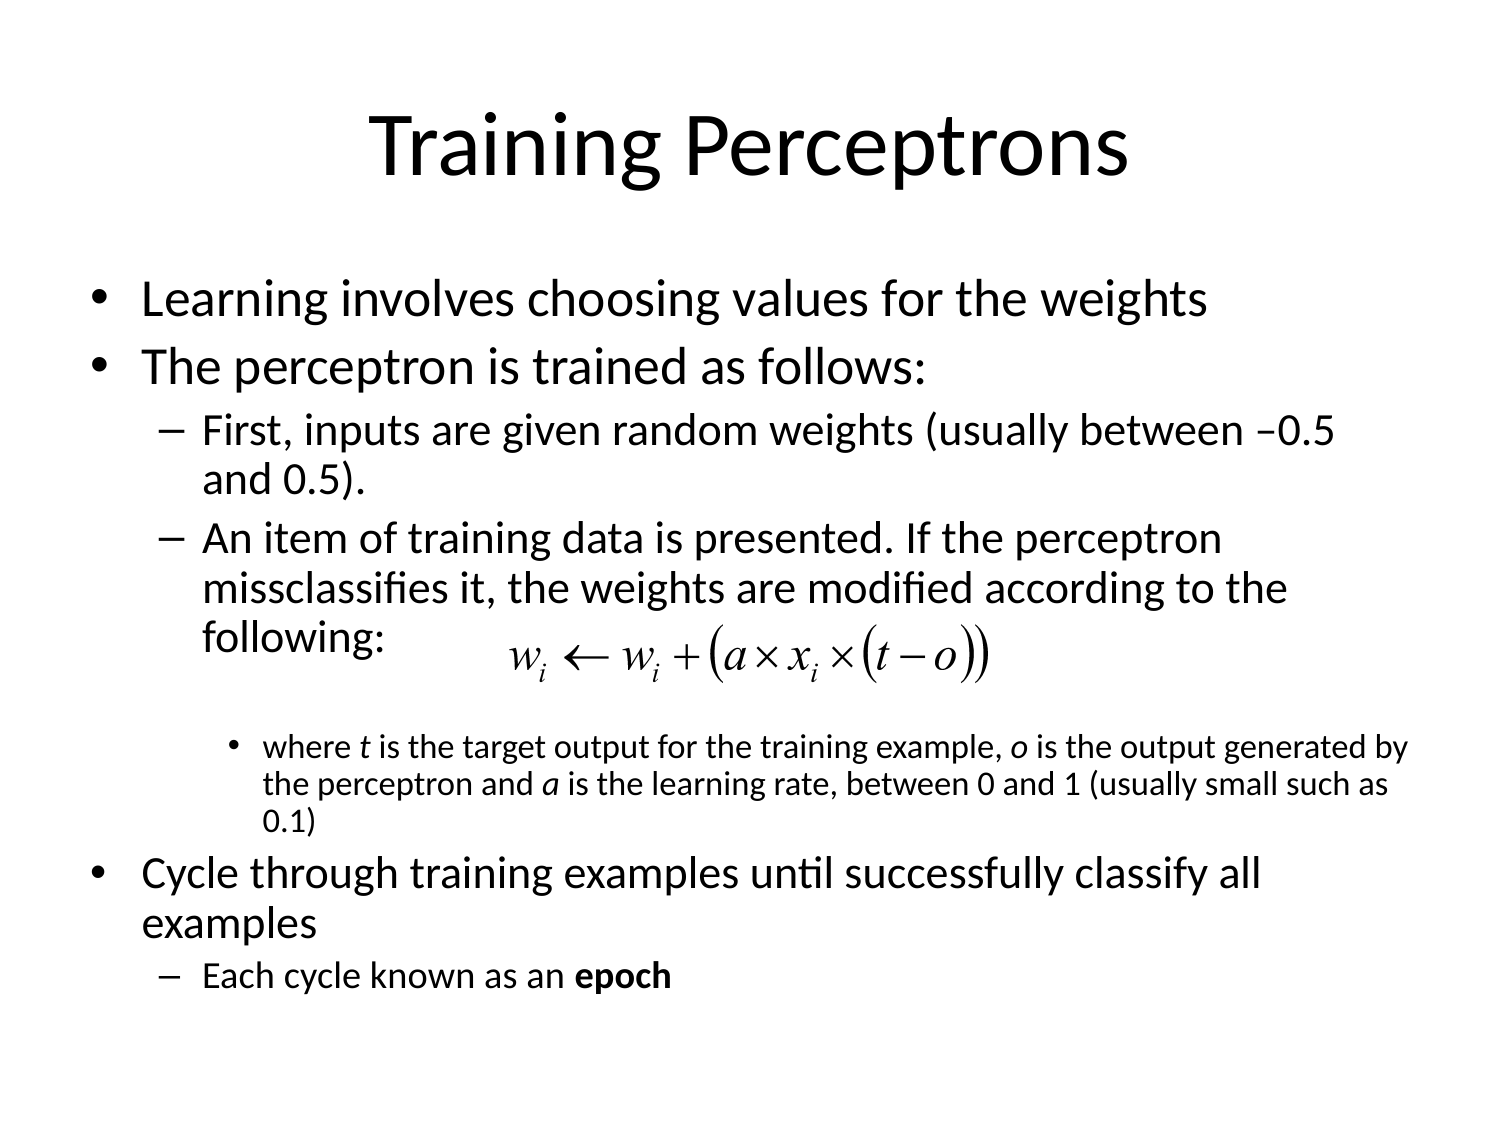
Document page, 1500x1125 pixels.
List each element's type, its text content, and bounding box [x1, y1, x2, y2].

list Learning involves choosing values for the weights The perceptron is trained as follows: First, inputs are given random weights (usually between –0.5 and 0.5). An item of training data is presented. If the perceptron missclassifies it, the weights are modified according to the following: where t is the target output for the training example, o is the output generated by the perceptron and a is the learning rate, between 0 and 1 (usually small such as 0.1) Cycle through training examples until successfully classify all examples Each cycle known as an epoch [75, 262, 1425, 1005]
picture [499, 620, 994, 694]
title Training Perceptrons [75, 45, 1425, 233]
